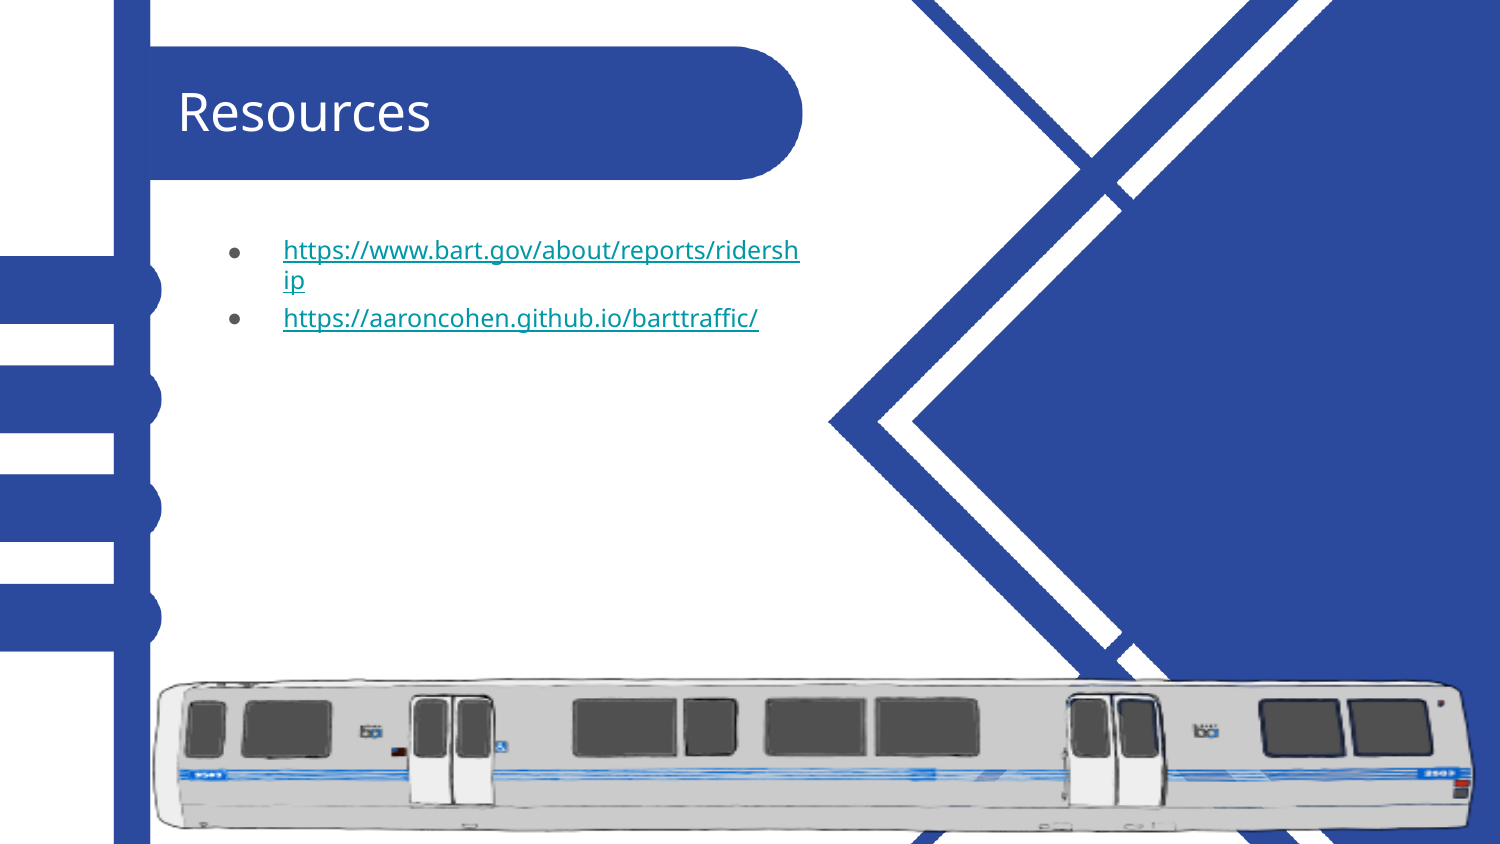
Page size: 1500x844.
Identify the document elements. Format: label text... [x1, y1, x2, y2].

list https://www.bart.gov/about/reports/ridership https://aaroncohen.github.io/barttraffic/ [193, 214, 821, 616]
picture [0, 0, 1500, 844]
title Resources [162, 63, 767, 158]
